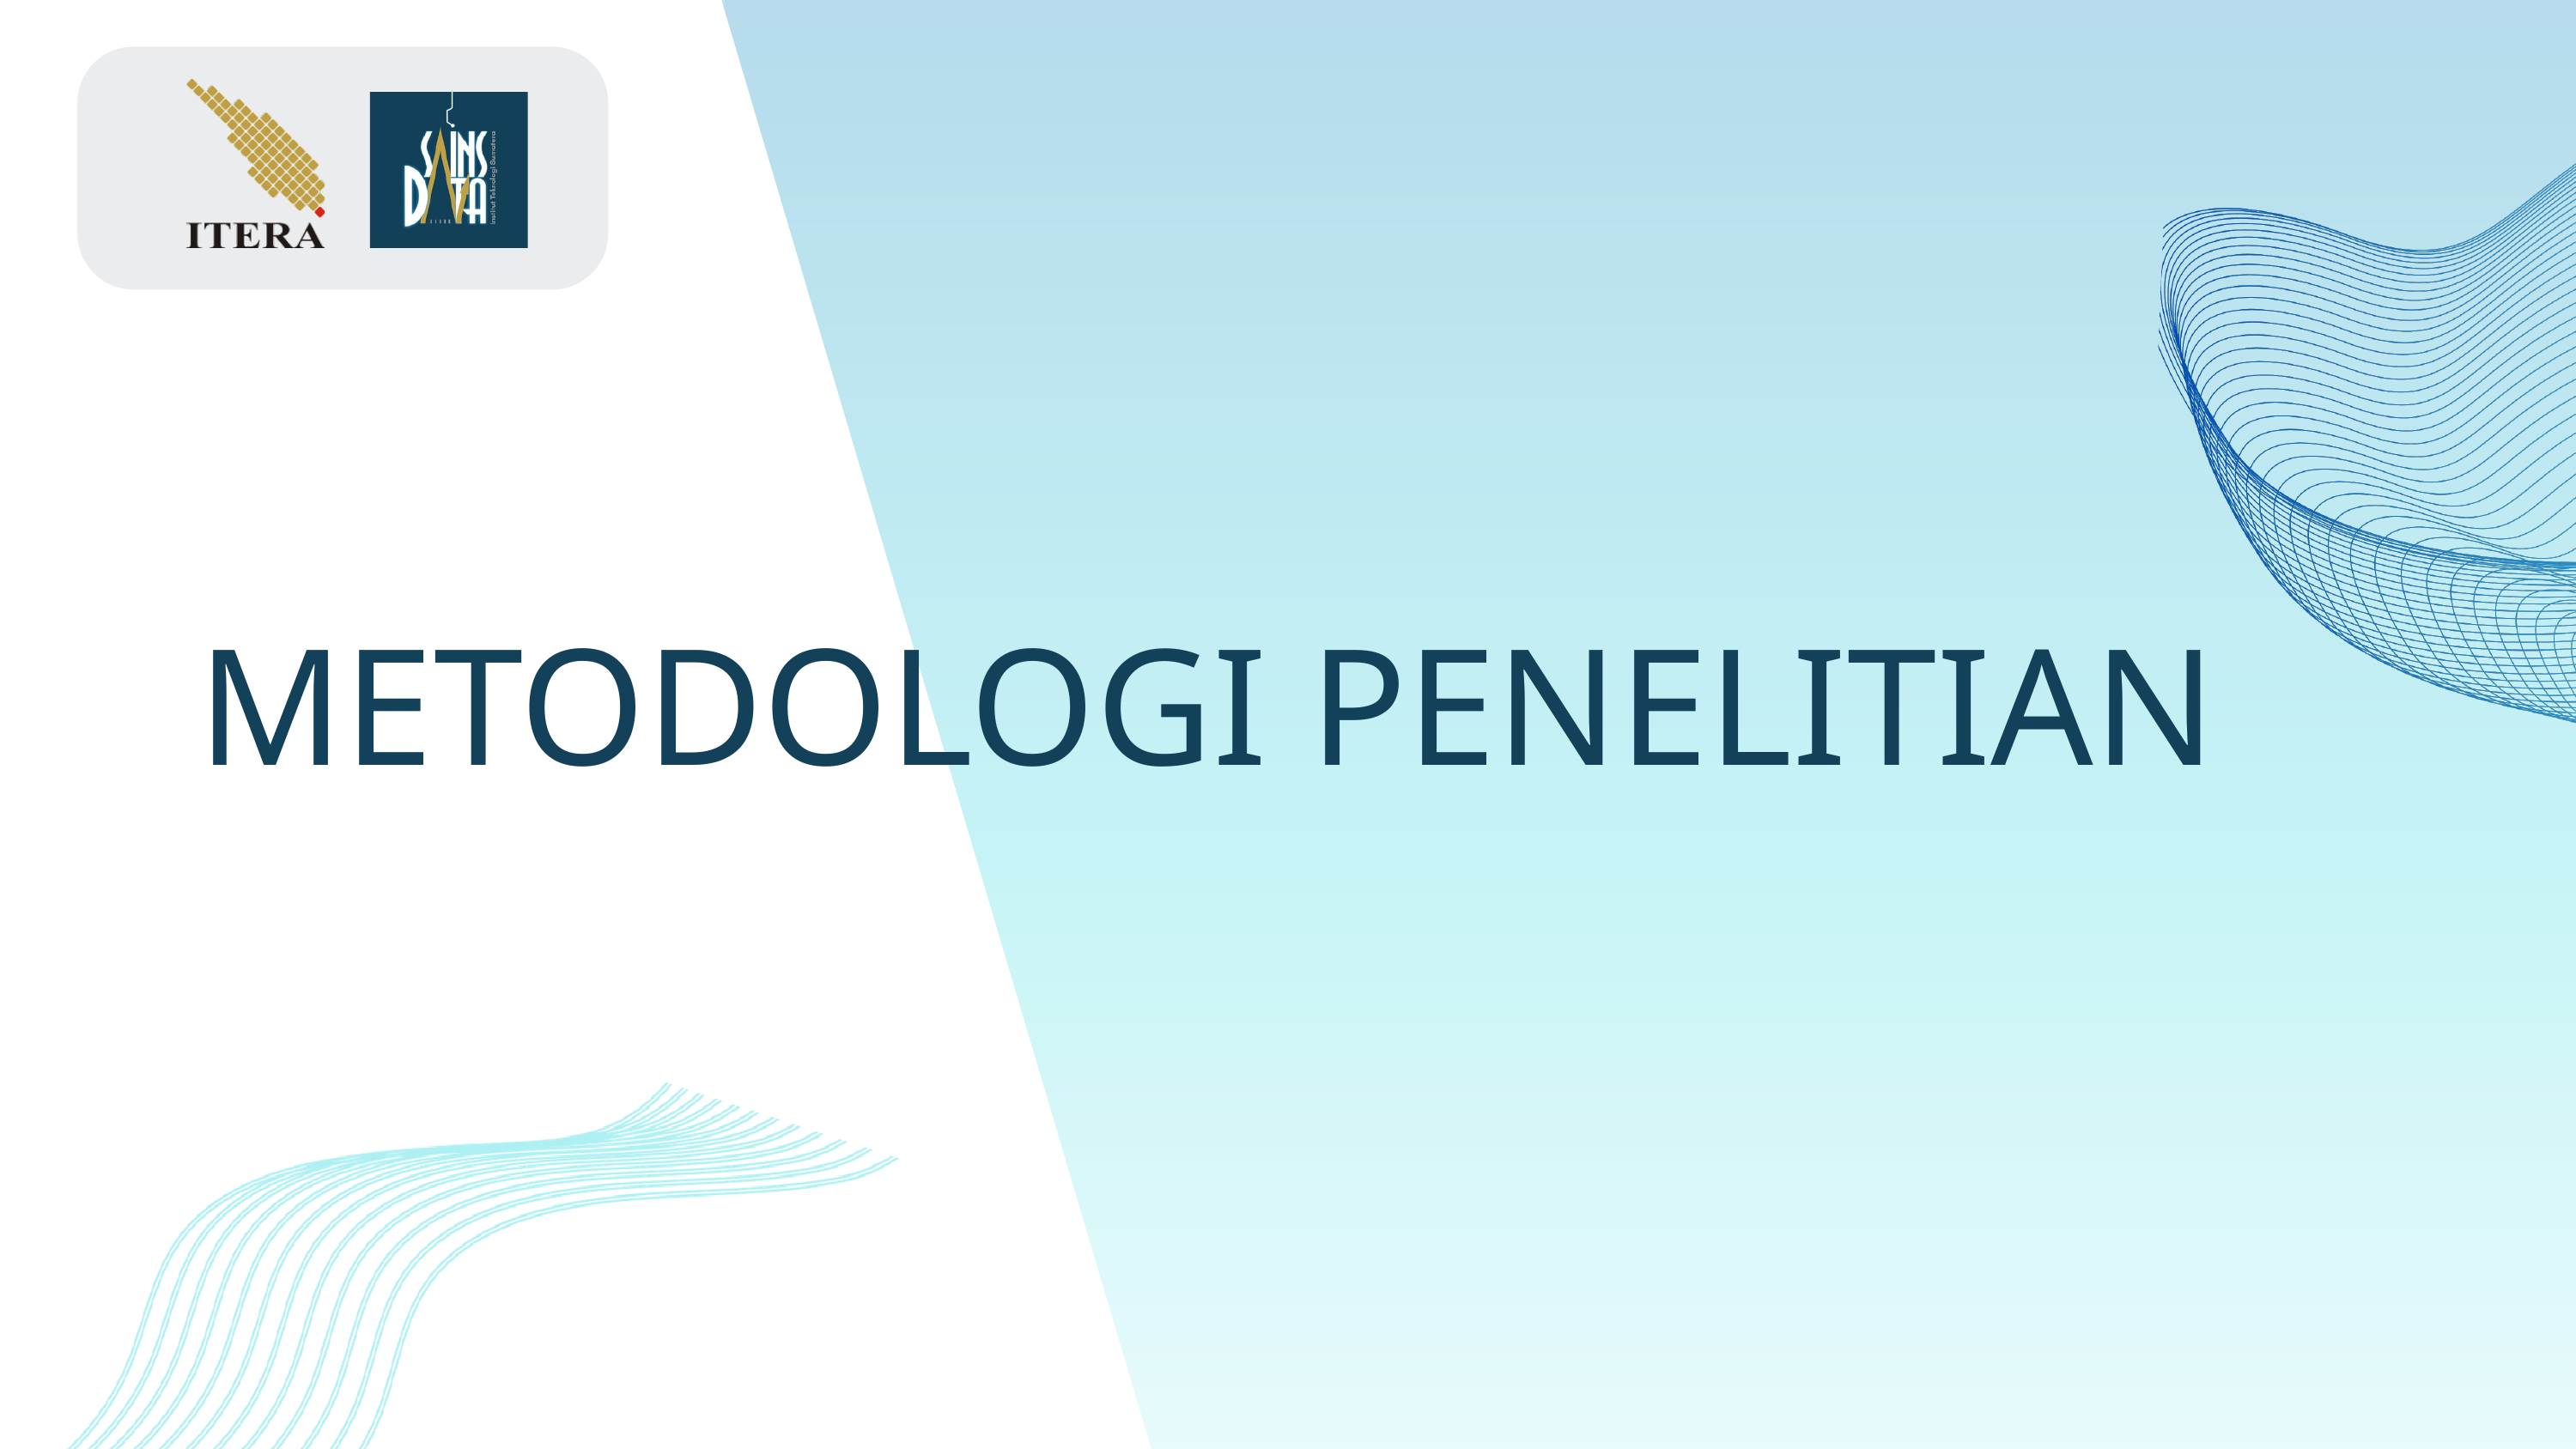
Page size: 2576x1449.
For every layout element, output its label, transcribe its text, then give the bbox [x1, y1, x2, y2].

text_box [76, 46, 609, 290]
text_box [721, 0, 2576, 636]
text_box METODOLOGI PENELITIAN [197, 636, 2378, 798]
text_box [2138, 33, 2576, 823]
text_box [958, 798, 2576, 1449]
text_box [0, 865, 1104, 1449]
